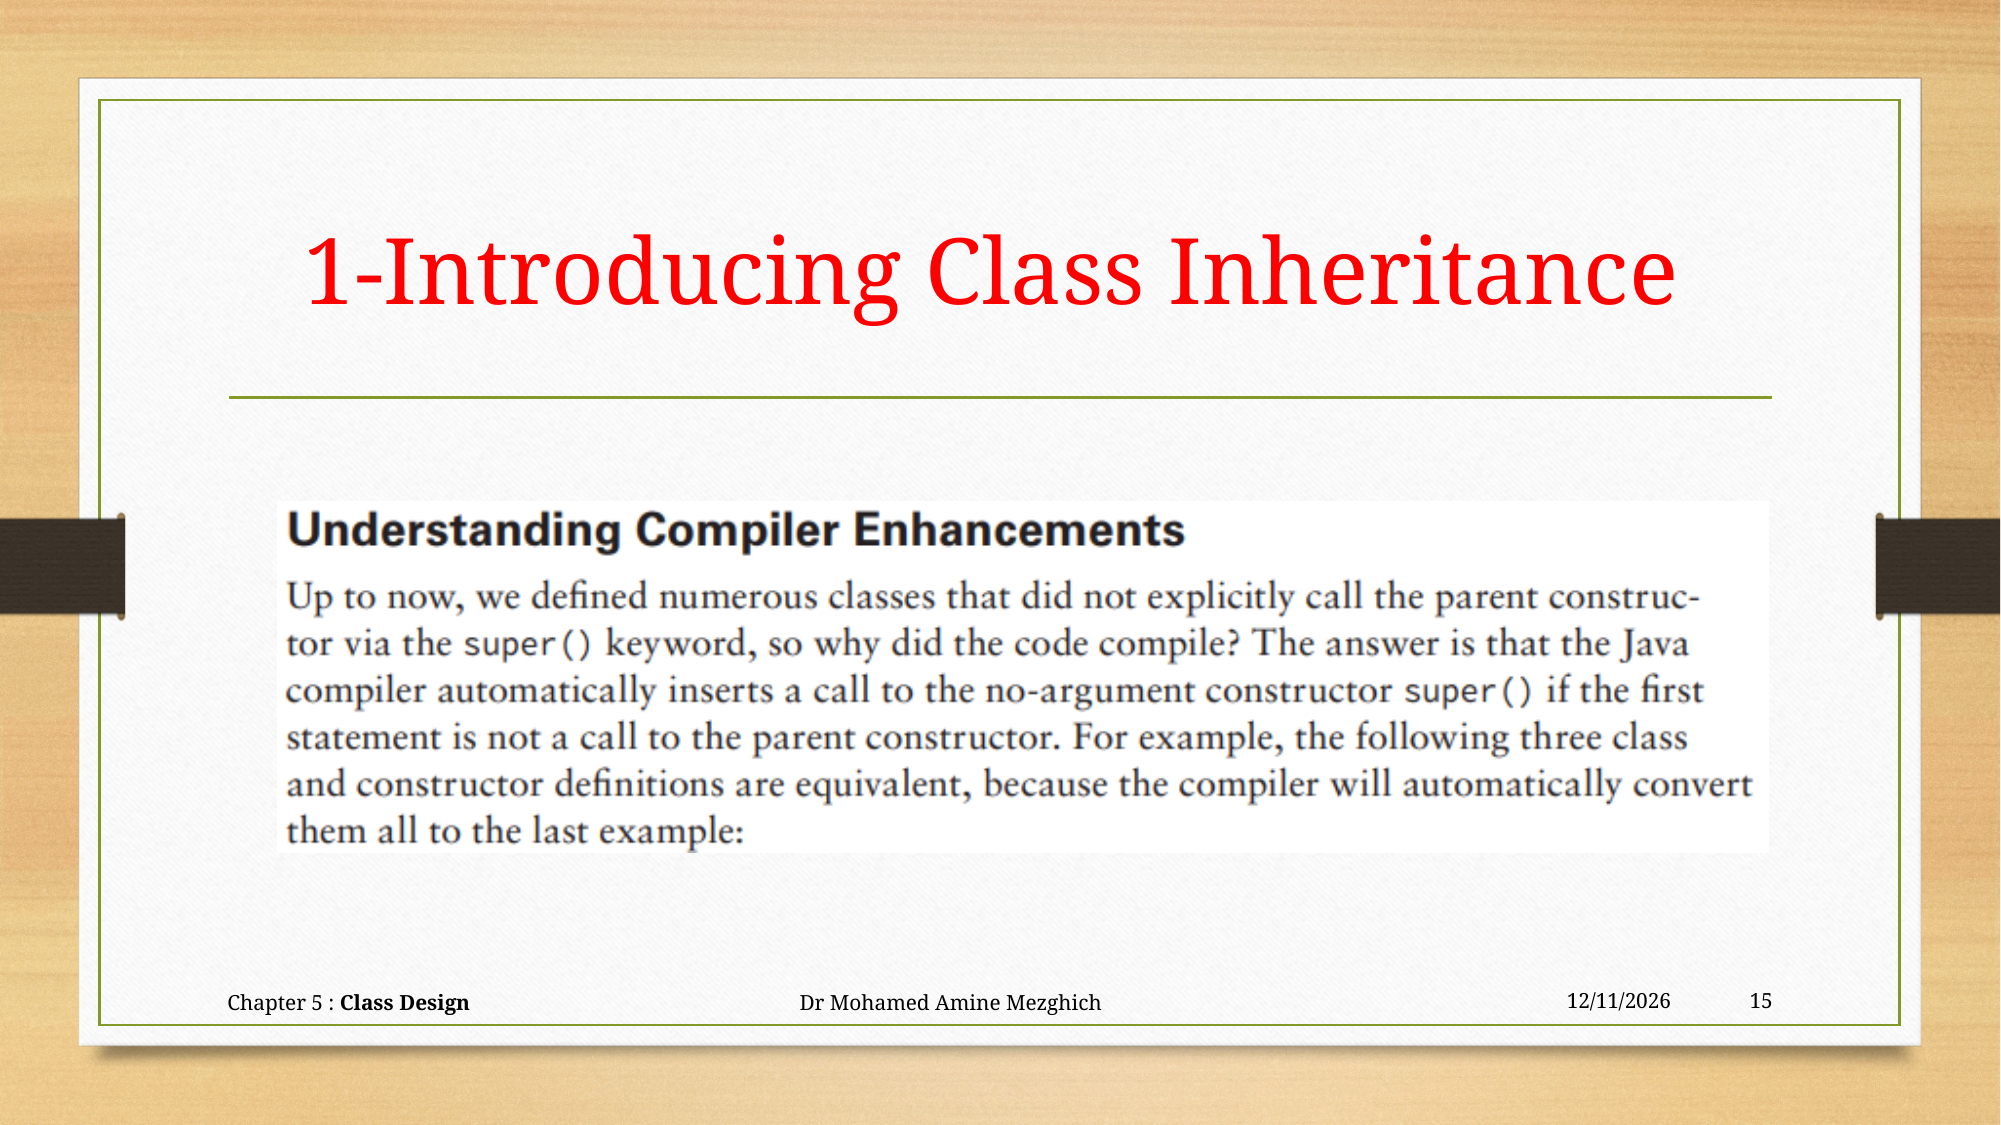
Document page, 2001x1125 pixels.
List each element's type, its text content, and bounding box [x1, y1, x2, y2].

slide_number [1423, 979, 1686, 1025]
slide_number 15 [1698, 979, 1788, 1025]
title 1-Introducing Class Inheritance [189, 161, 1819, 375]
picture [0, 0, 2001, 1125]
footer Chapter 5 : Class Design Dr Mohamed Amine Mezghich [212, 979, 1411, 1025]
